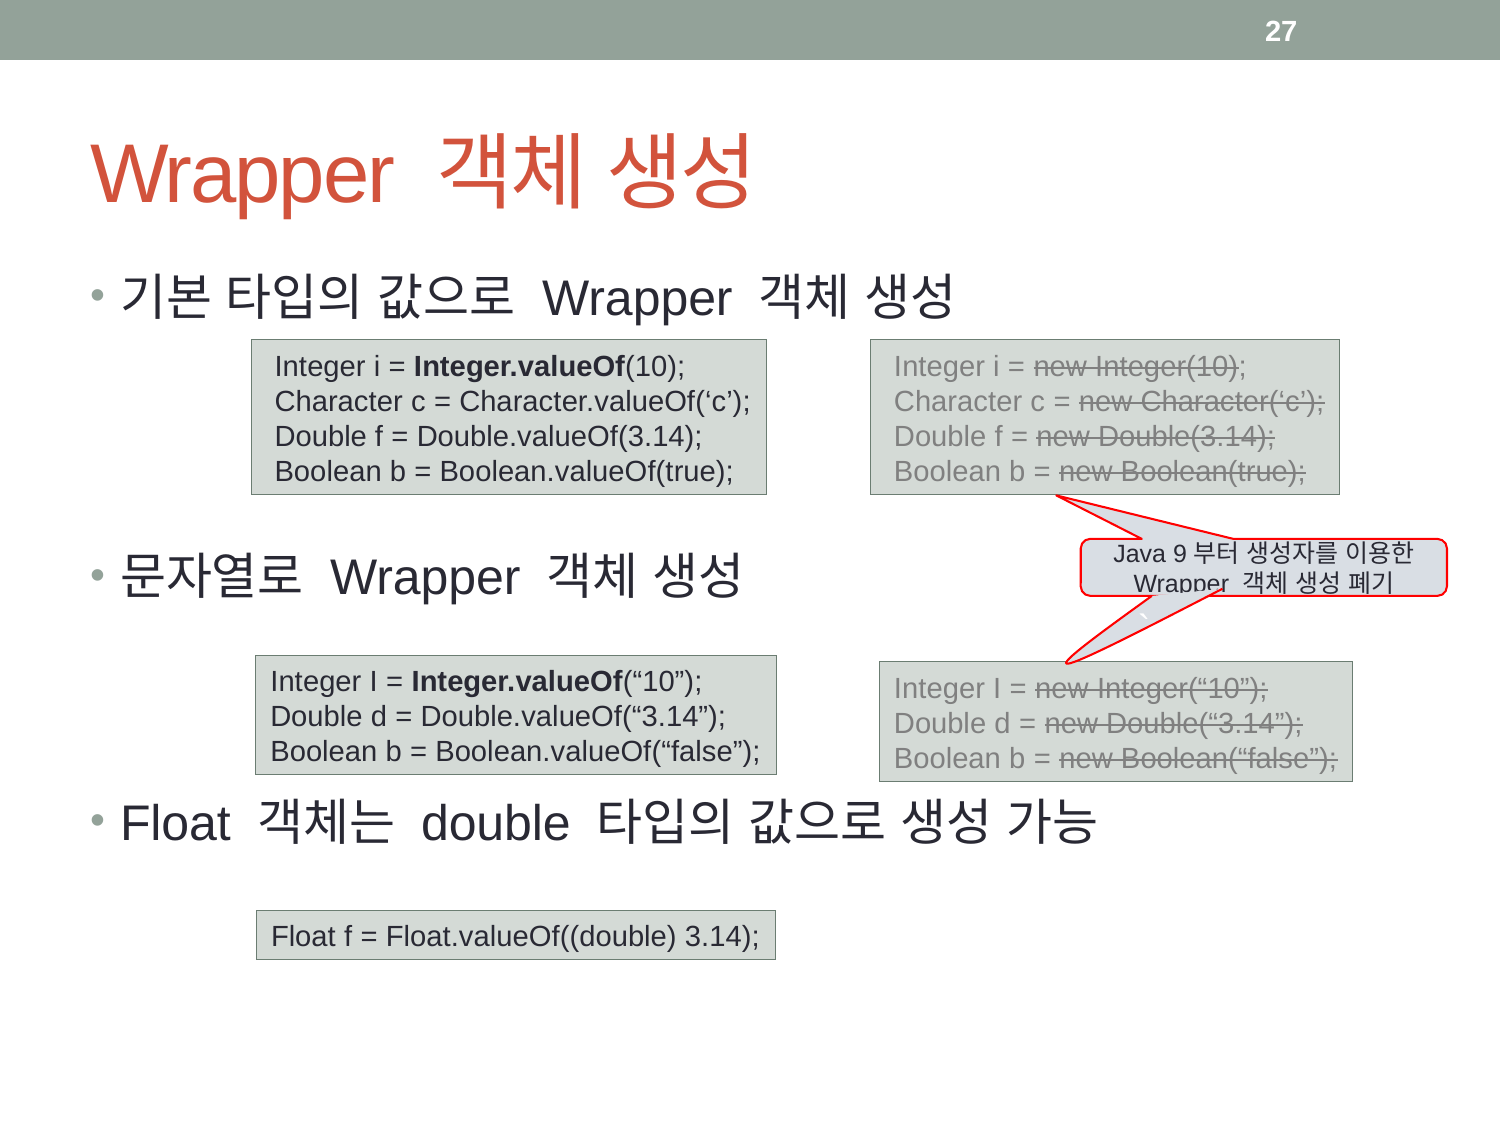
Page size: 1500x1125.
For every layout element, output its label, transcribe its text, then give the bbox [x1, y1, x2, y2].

text_box Integer i = new Integer(10); Character c = new Character(‘c’); Double f = new Double(3.14); Boolean b = new Boolean(true); [870, 339, 1340, 495]
slide_number 27 [1250, 3, 1425, 57]
text_box Java 9부터 생성자를 이용한 Wrapper 객체 생성 폐기 [1054, 493, 1450, 599]
text_box Integer I = new Integer(“10”); Double d = new Double(“3.14”); Boolean b = new Boolean(“false”); [879, 661, 1353, 782]
text_box ` [1064, 586, 1224, 666]
title Wrapper 객체 생성 [75, 87, 1425, 250]
text_box Float f = Float.valueOf((double) 3.14); [256, 910, 776, 960]
text_box Integer i = Integer.valueOf(10); Character c = Character.valueOf(‘c’); Double f = Double.valueOf(3.14); Boolean b = Boolean.valueOf(true); [251, 339, 767, 495]
list 기본 타입의 값으로 Wrapper 객체 생성 문자열로 Wrapper 객체 생성 Float 객체는 double 타입의 값으로 생성 가능 [75, 257, 1425, 1058]
text_box Integer I = Integer.valueOf(“10”); Double d = Double.valueOf(“3.14”); Boolean b = Boolean.valueOf(“false”); [255, 655, 777, 775]
